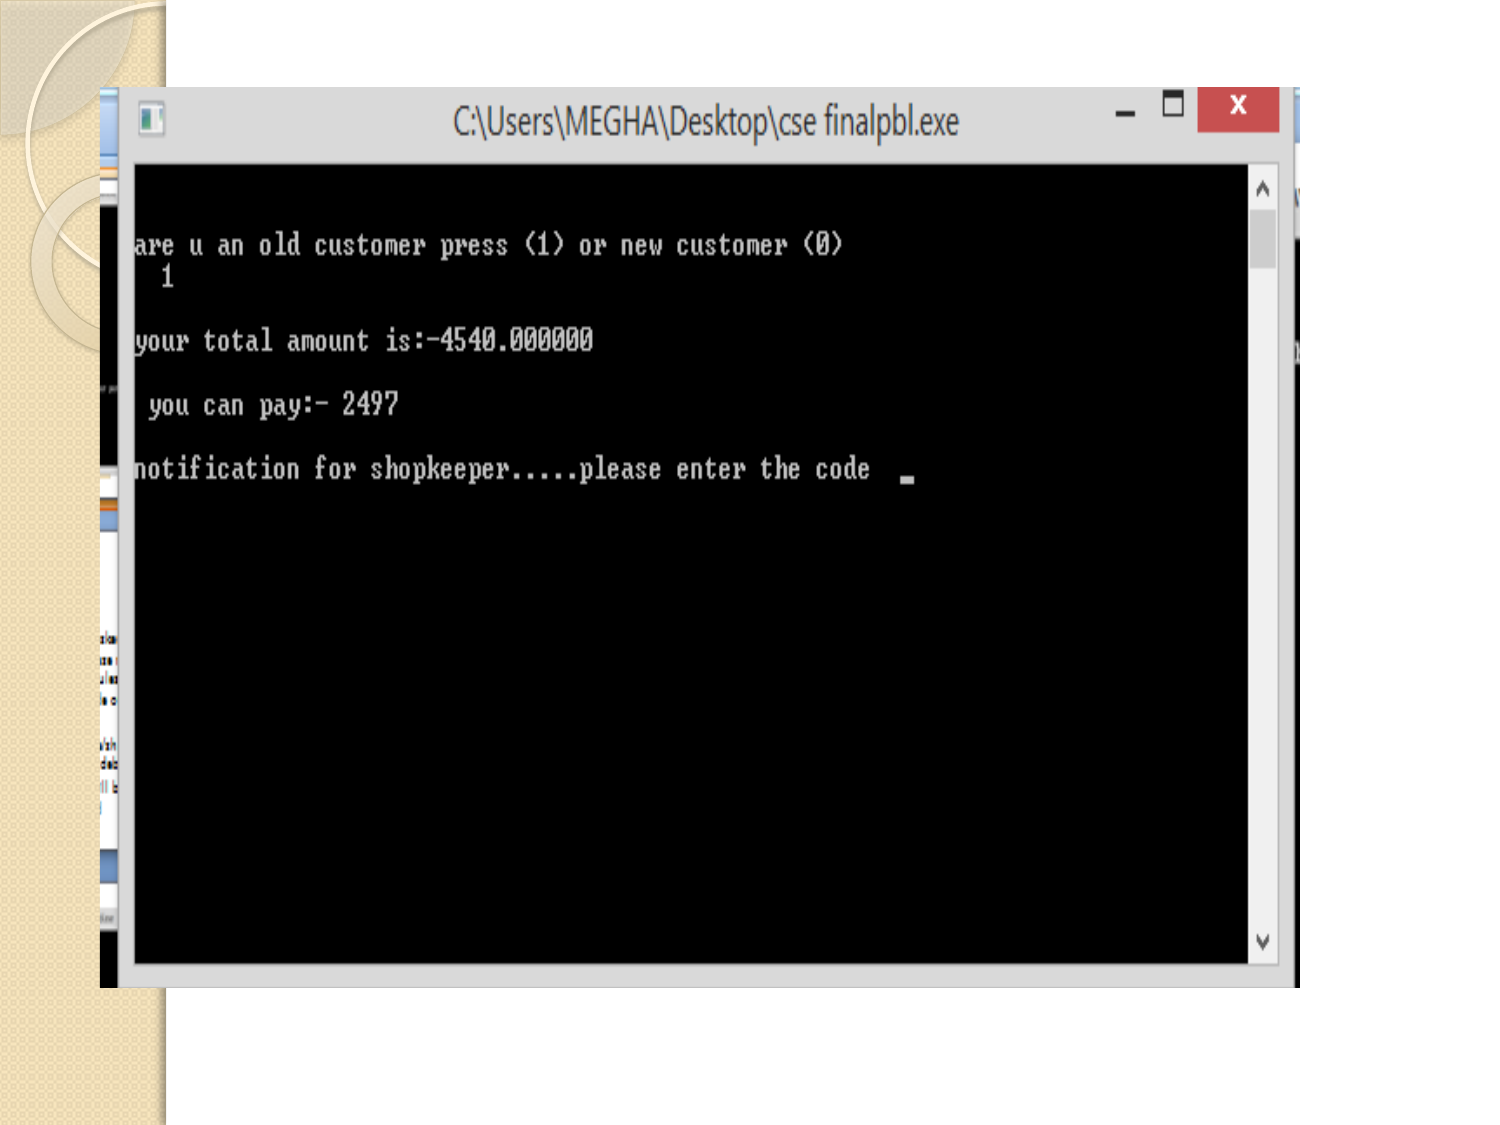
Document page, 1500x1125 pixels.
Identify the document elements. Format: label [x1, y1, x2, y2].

picture [99, 87, 1301, 988]
